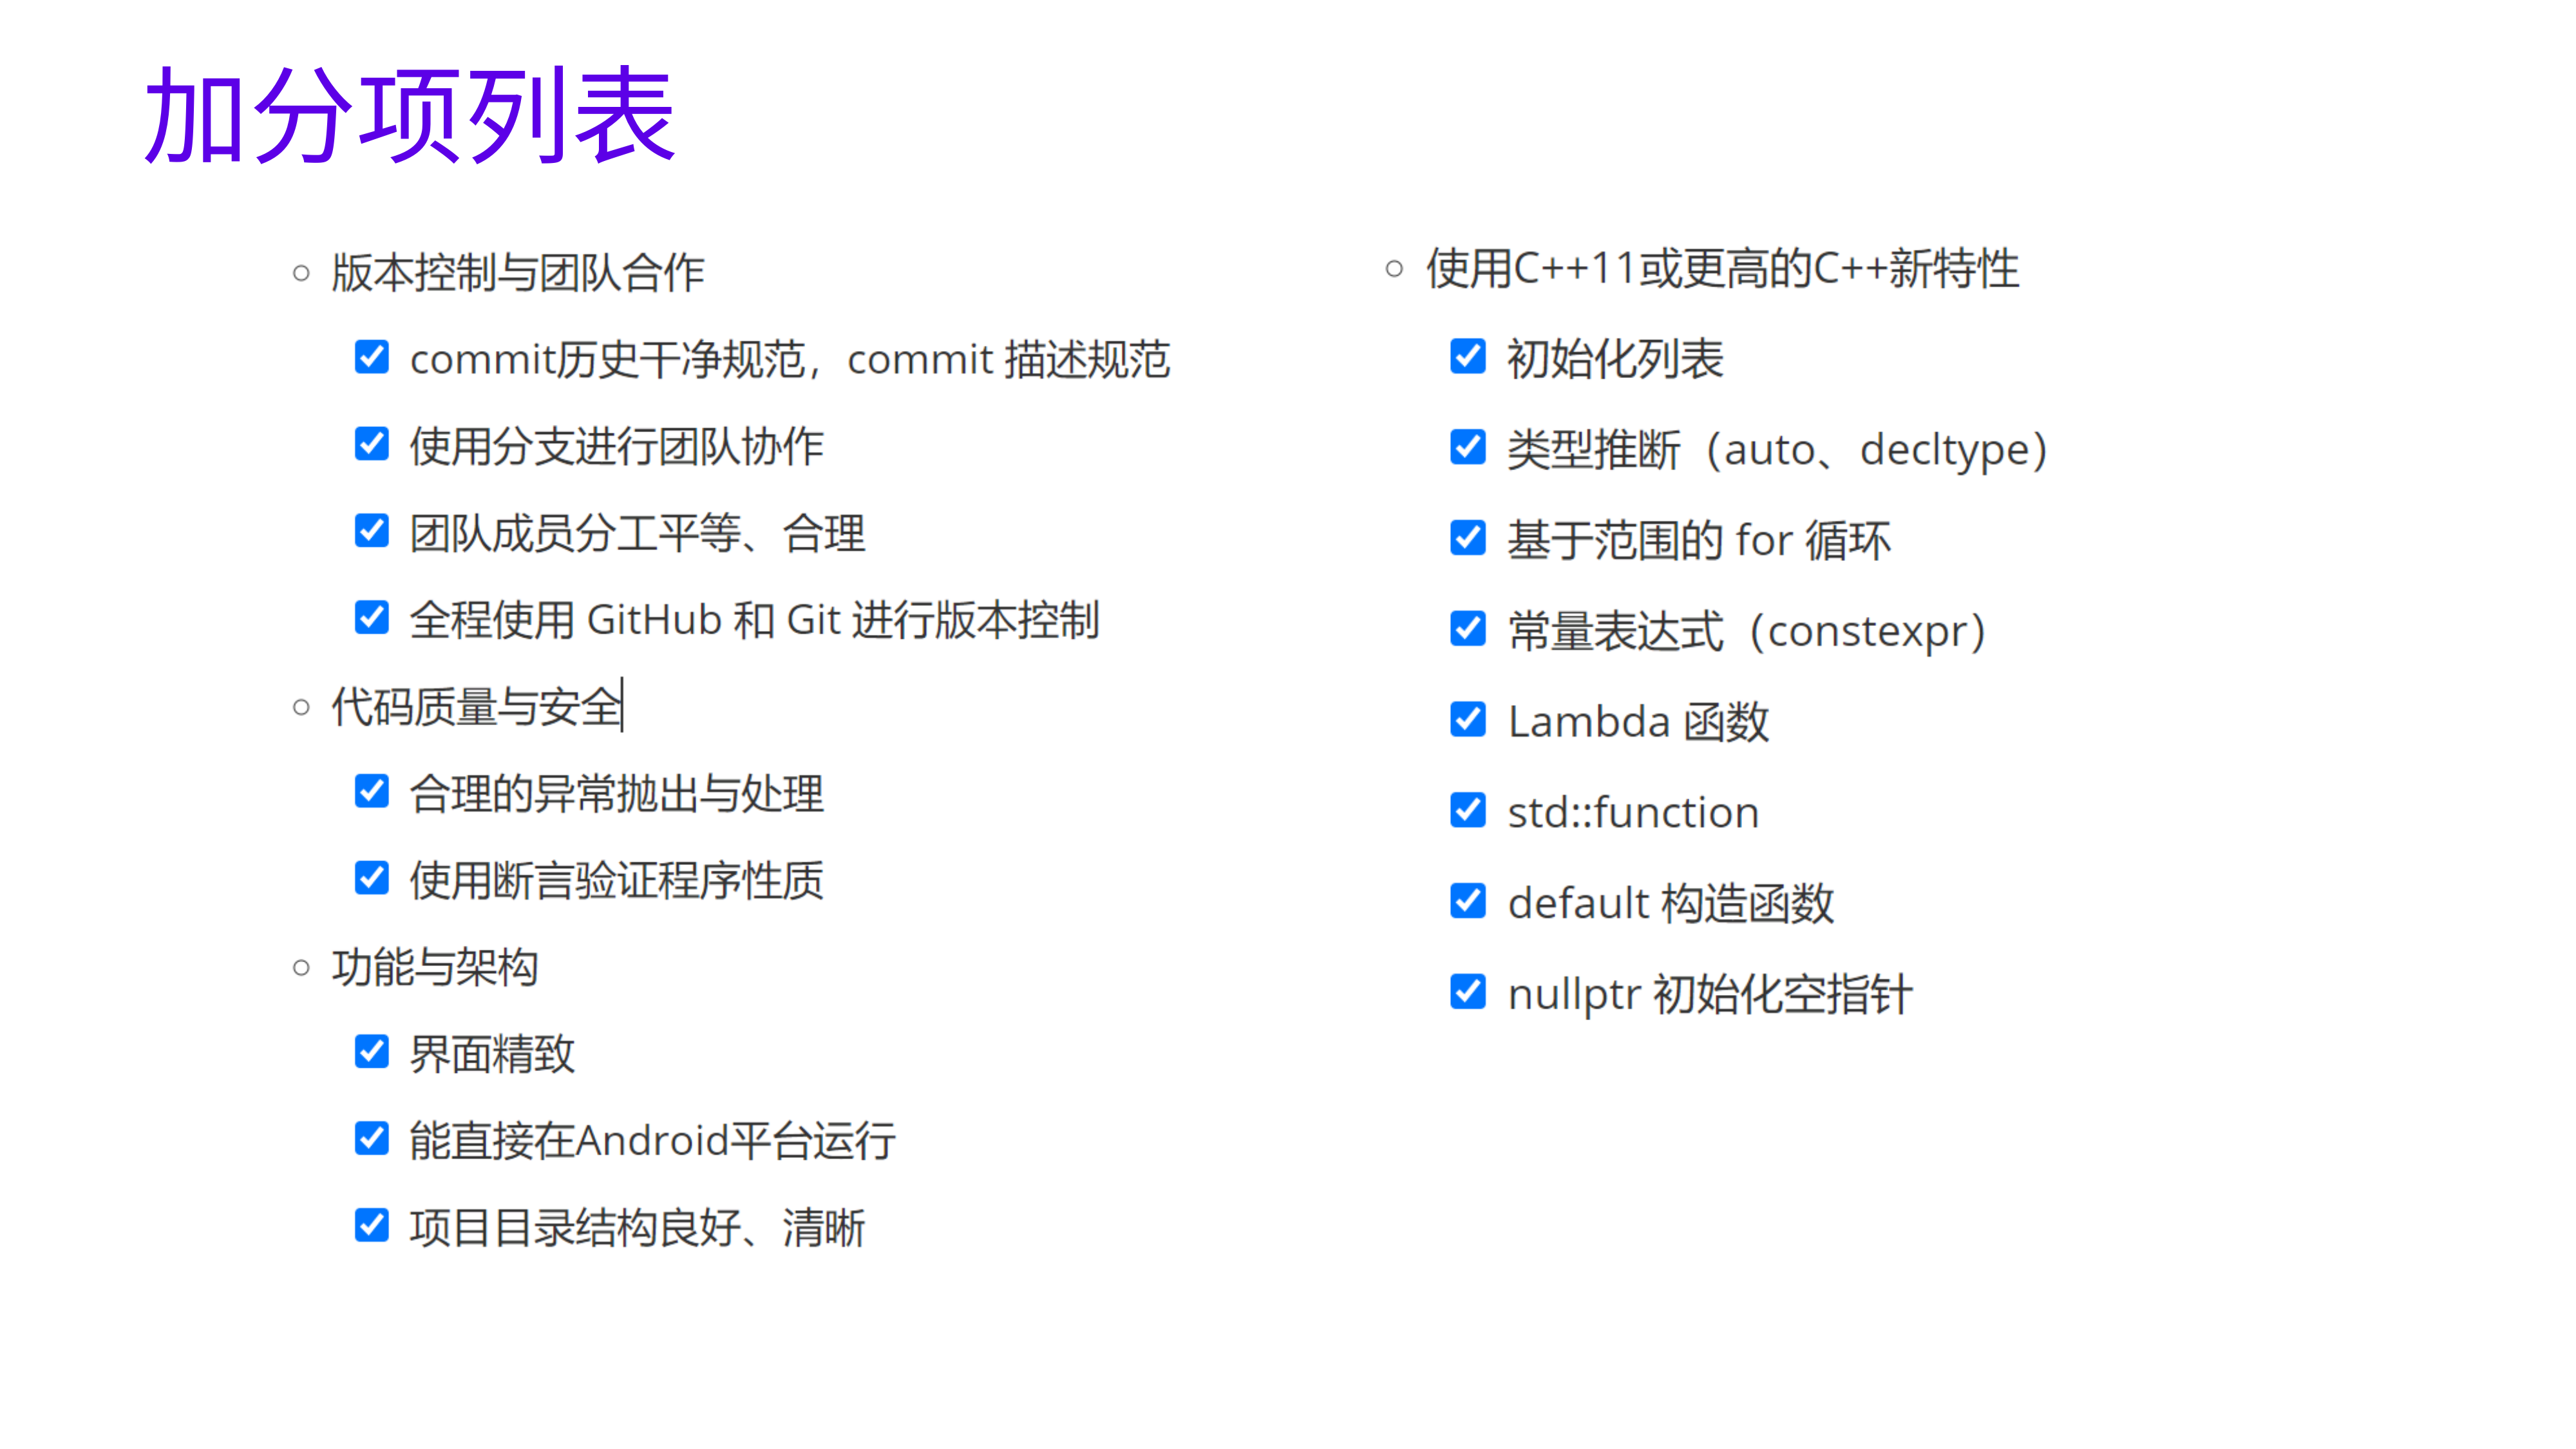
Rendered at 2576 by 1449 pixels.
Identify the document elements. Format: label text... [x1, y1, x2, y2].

text_box 加分项列表 [142, 48, 1528, 177]
picture [263, 222, 2126, 1279]
